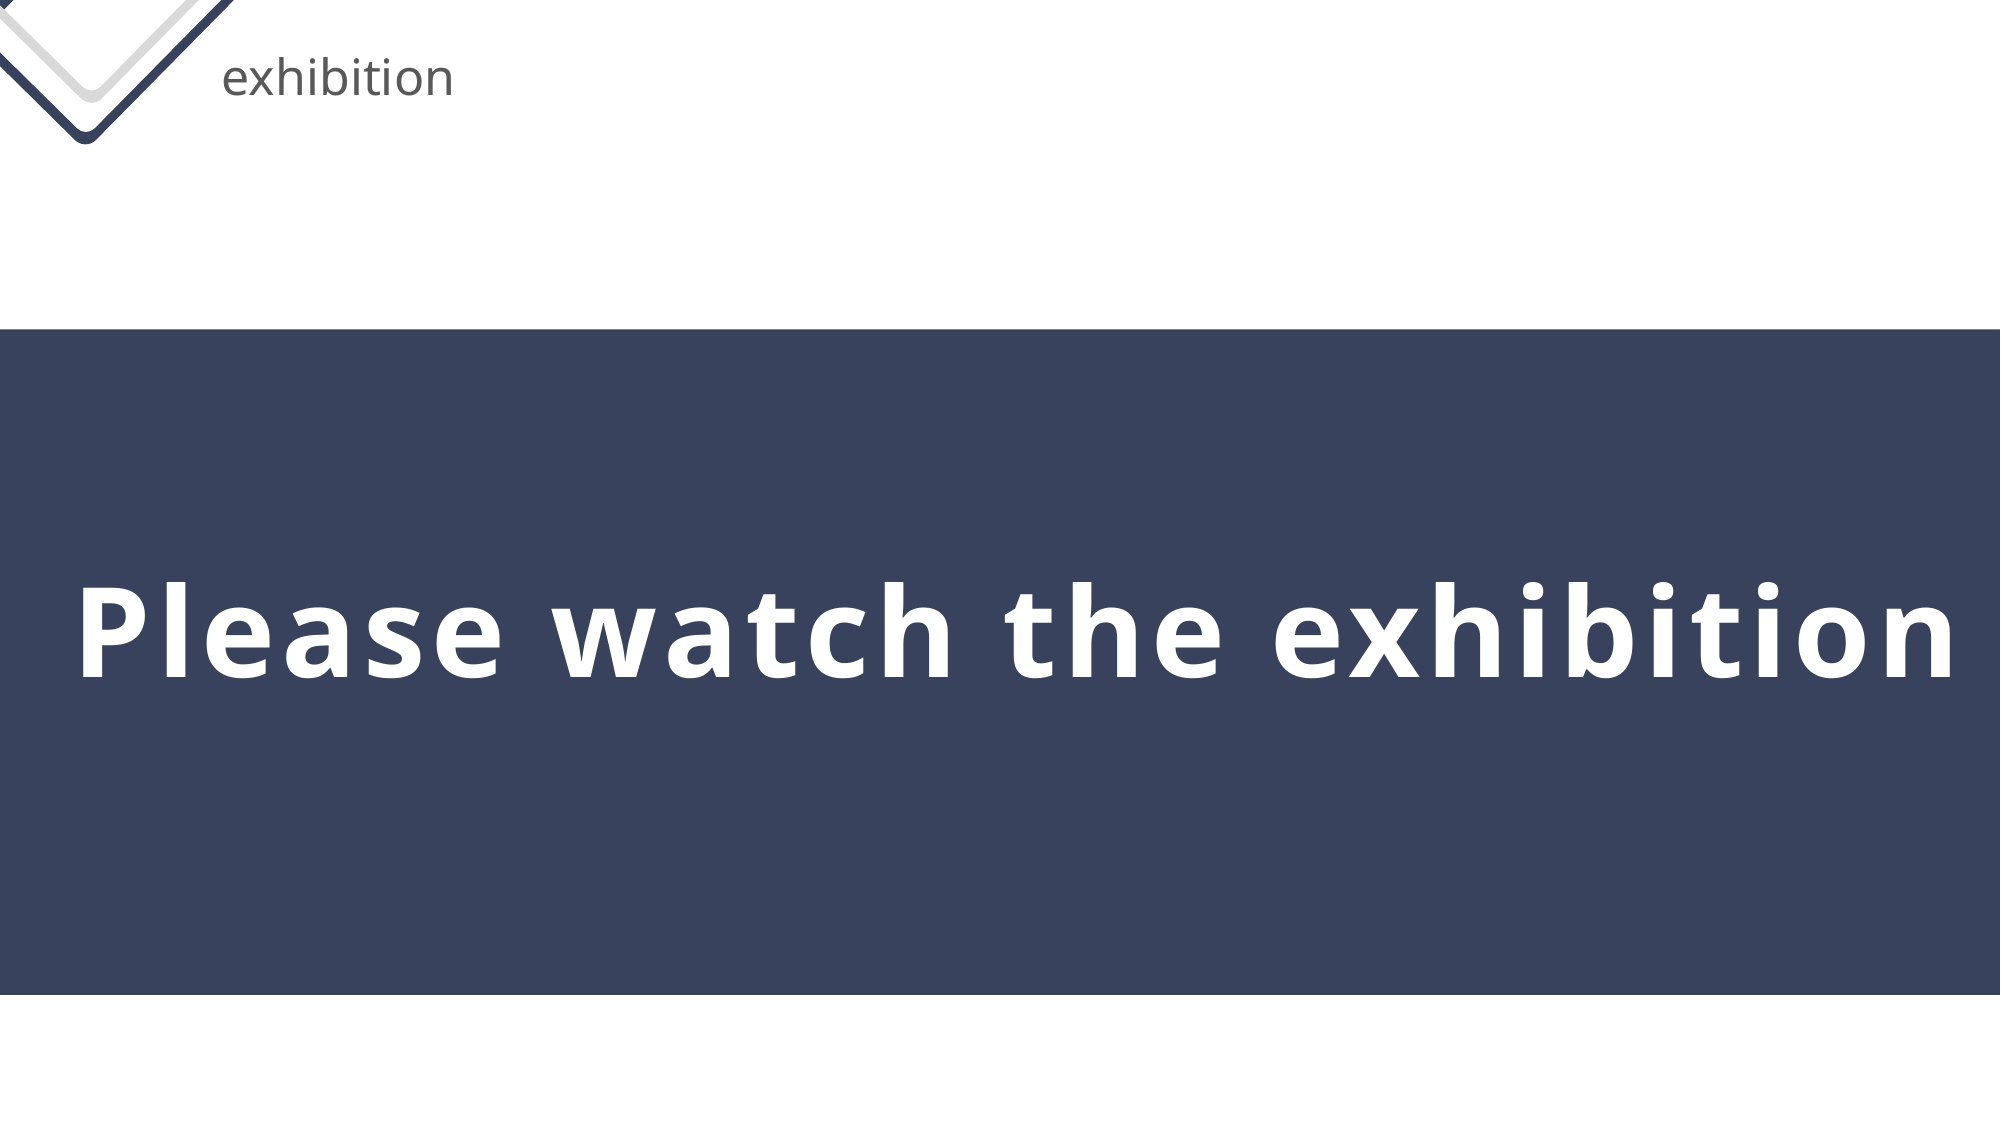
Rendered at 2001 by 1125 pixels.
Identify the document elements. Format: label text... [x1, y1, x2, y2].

text_box [0, 327, 2000, 997]
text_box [18, 0, 196, 124]
text_box Please watch the exhibition [57, 545, 2000, 710]
text_box exhibition [221, 34, 688, 117]
